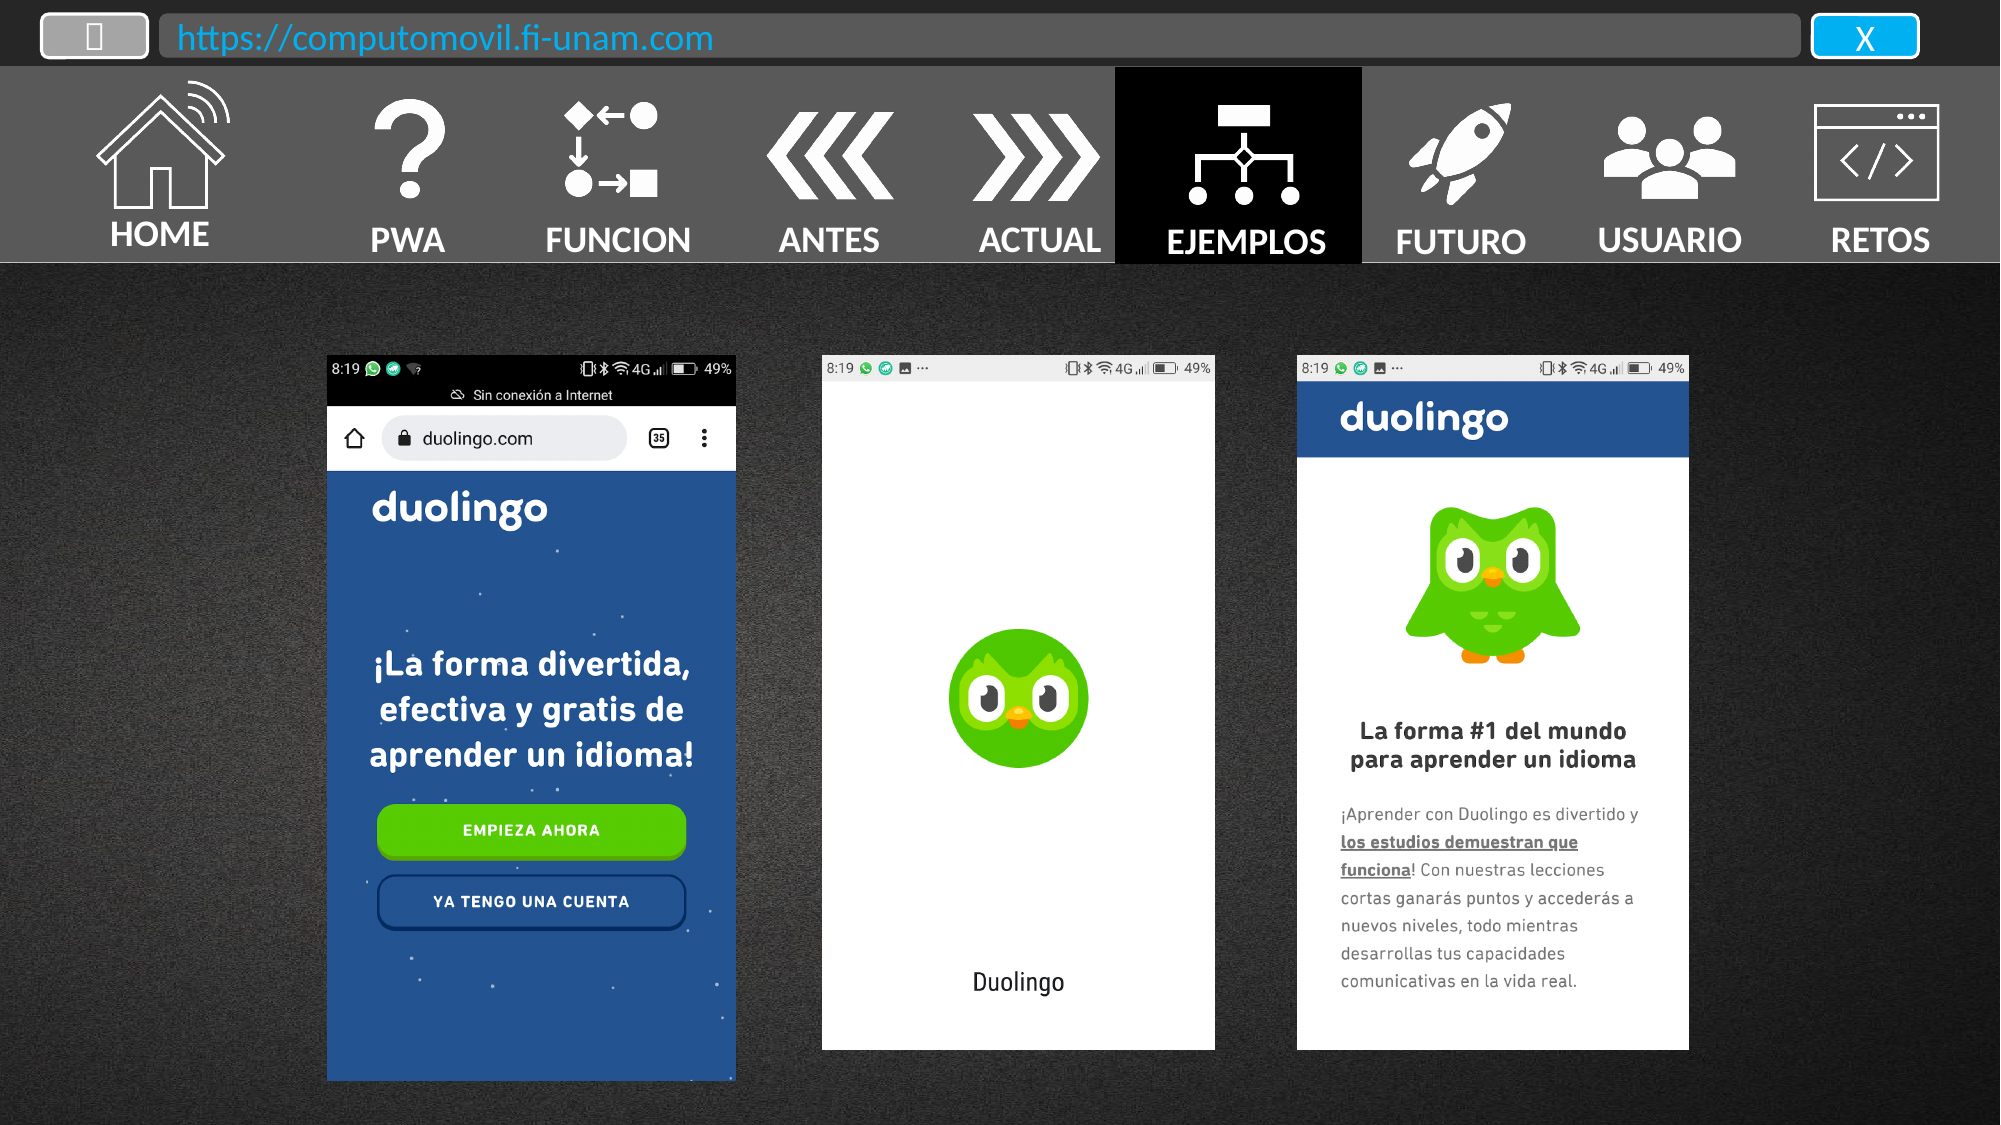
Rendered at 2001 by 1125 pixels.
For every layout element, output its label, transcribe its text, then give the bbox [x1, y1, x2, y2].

text_box https://computomovil.fi-unam.com [159, 13, 1802, 58]
picture [1801, 77, 1952, 228]
picture [1399, 93, 1521, 215]
text_box X [1810, 12, 1920, 60]
picture [343, 90, 476, 208]
text_box EJEMPLOS [1143, 210, 1351, 263]
text_box [0, 65, 2000, 263]
text_box  [39, 12, 150, 60]
text_box FUTURO [1357, 210, 1565, 263]
text_box [0, 0, 2000, 65]
text_box HOME [42, 201, 278, 262]
picture [544, 82, 677, 215]
picture [1170, 80, 1318, 228]
picture [0, 263, 2000, 1125]
text_box USUARIO [1576, 207, 1763, 263]
text_box RETOS [1763, 207, 1998, 263]
text_box ACTUAL [922, 207, 1158, 263]
text_box PWA [314, 207, 501, 263]
picture [85, 77, 236, 228]
text_box FUNCION [501, 207, 735, 263]
picture [960, 81, 1111, 233]
picture [1594, 82, 1745, 233]
text_box [1115, 67, 1362, 263]
picture [754, 80, 905, 231]
text_box ANTES [735, 207, 922, 263]
